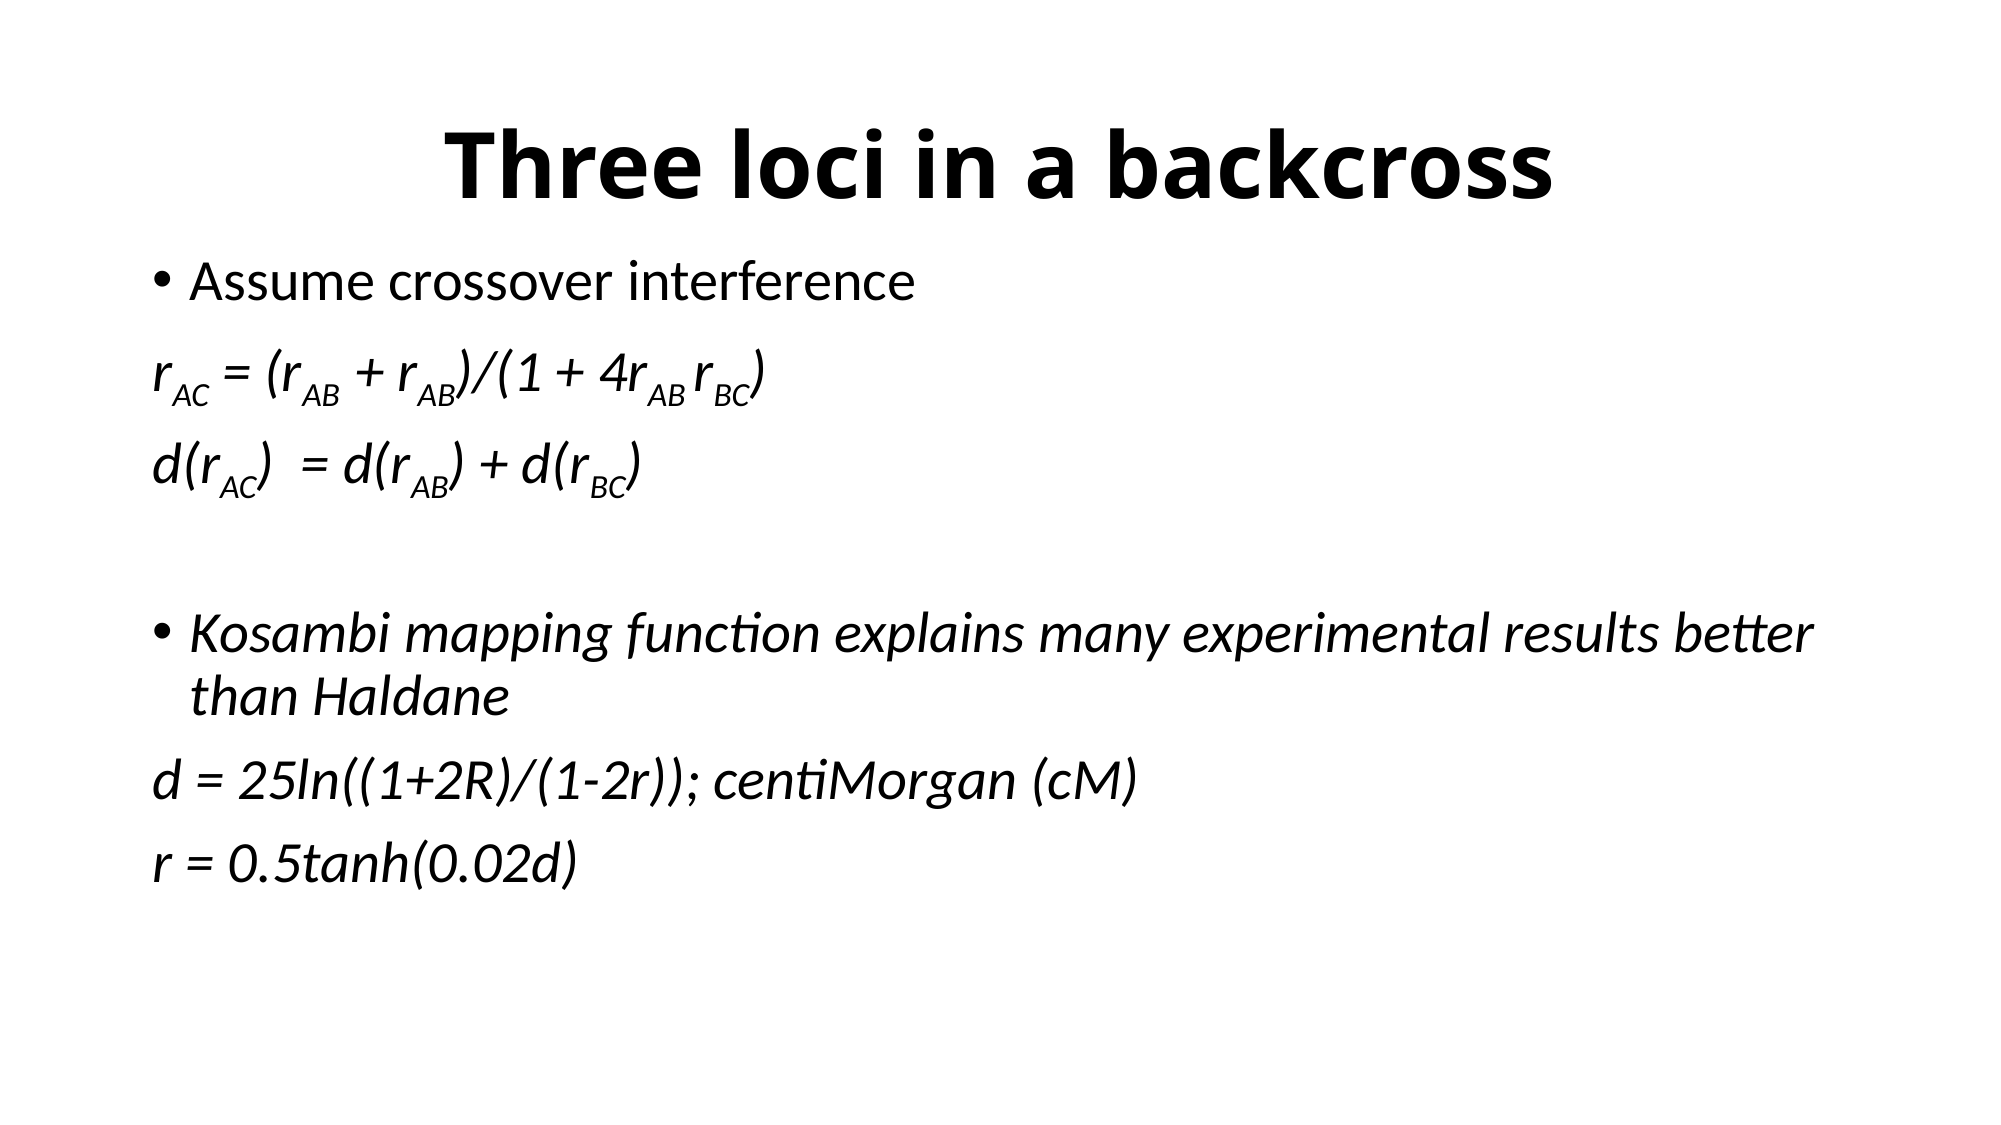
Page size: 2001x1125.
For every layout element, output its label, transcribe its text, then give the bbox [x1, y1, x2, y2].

title Three loci in a backcross [137, 59, 1863, 243]
list Assume crossover interference rAC = (rAB + rAB)/(1 + 4rAB rBC) d(rAC) = d(rAB) + d(rBC) Kosambi mapping function explains many experimental results better than Haldane d = 25ln((1+2R)/(1-2r)); centiMorgan (cM) r = 0.5tanh(0.02d) [137, 243, 1863, 957]
